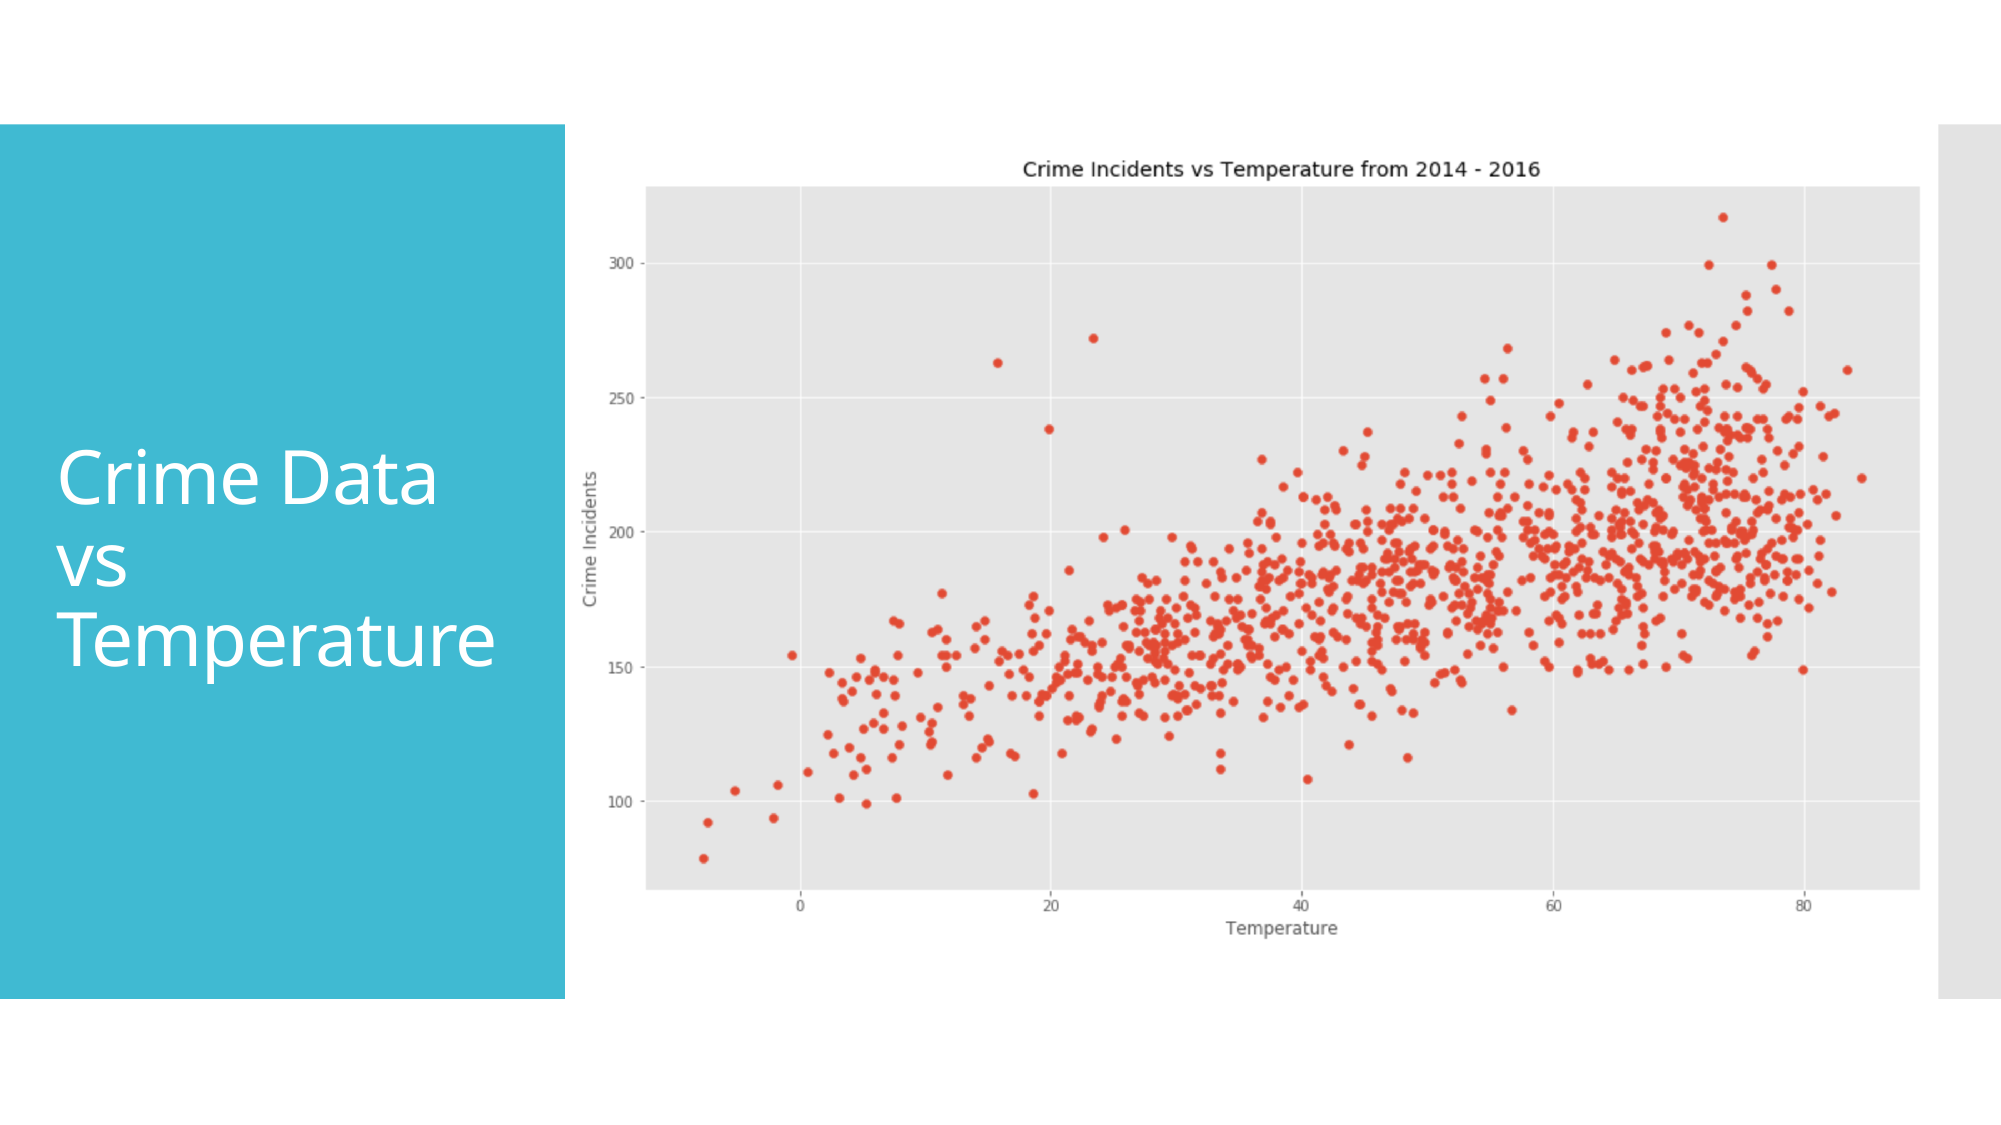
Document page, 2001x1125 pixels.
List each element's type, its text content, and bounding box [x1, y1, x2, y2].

title Crime Data vs Temperature [41, 184, 525, 940]
picture [577, 148, 1930, 947]
